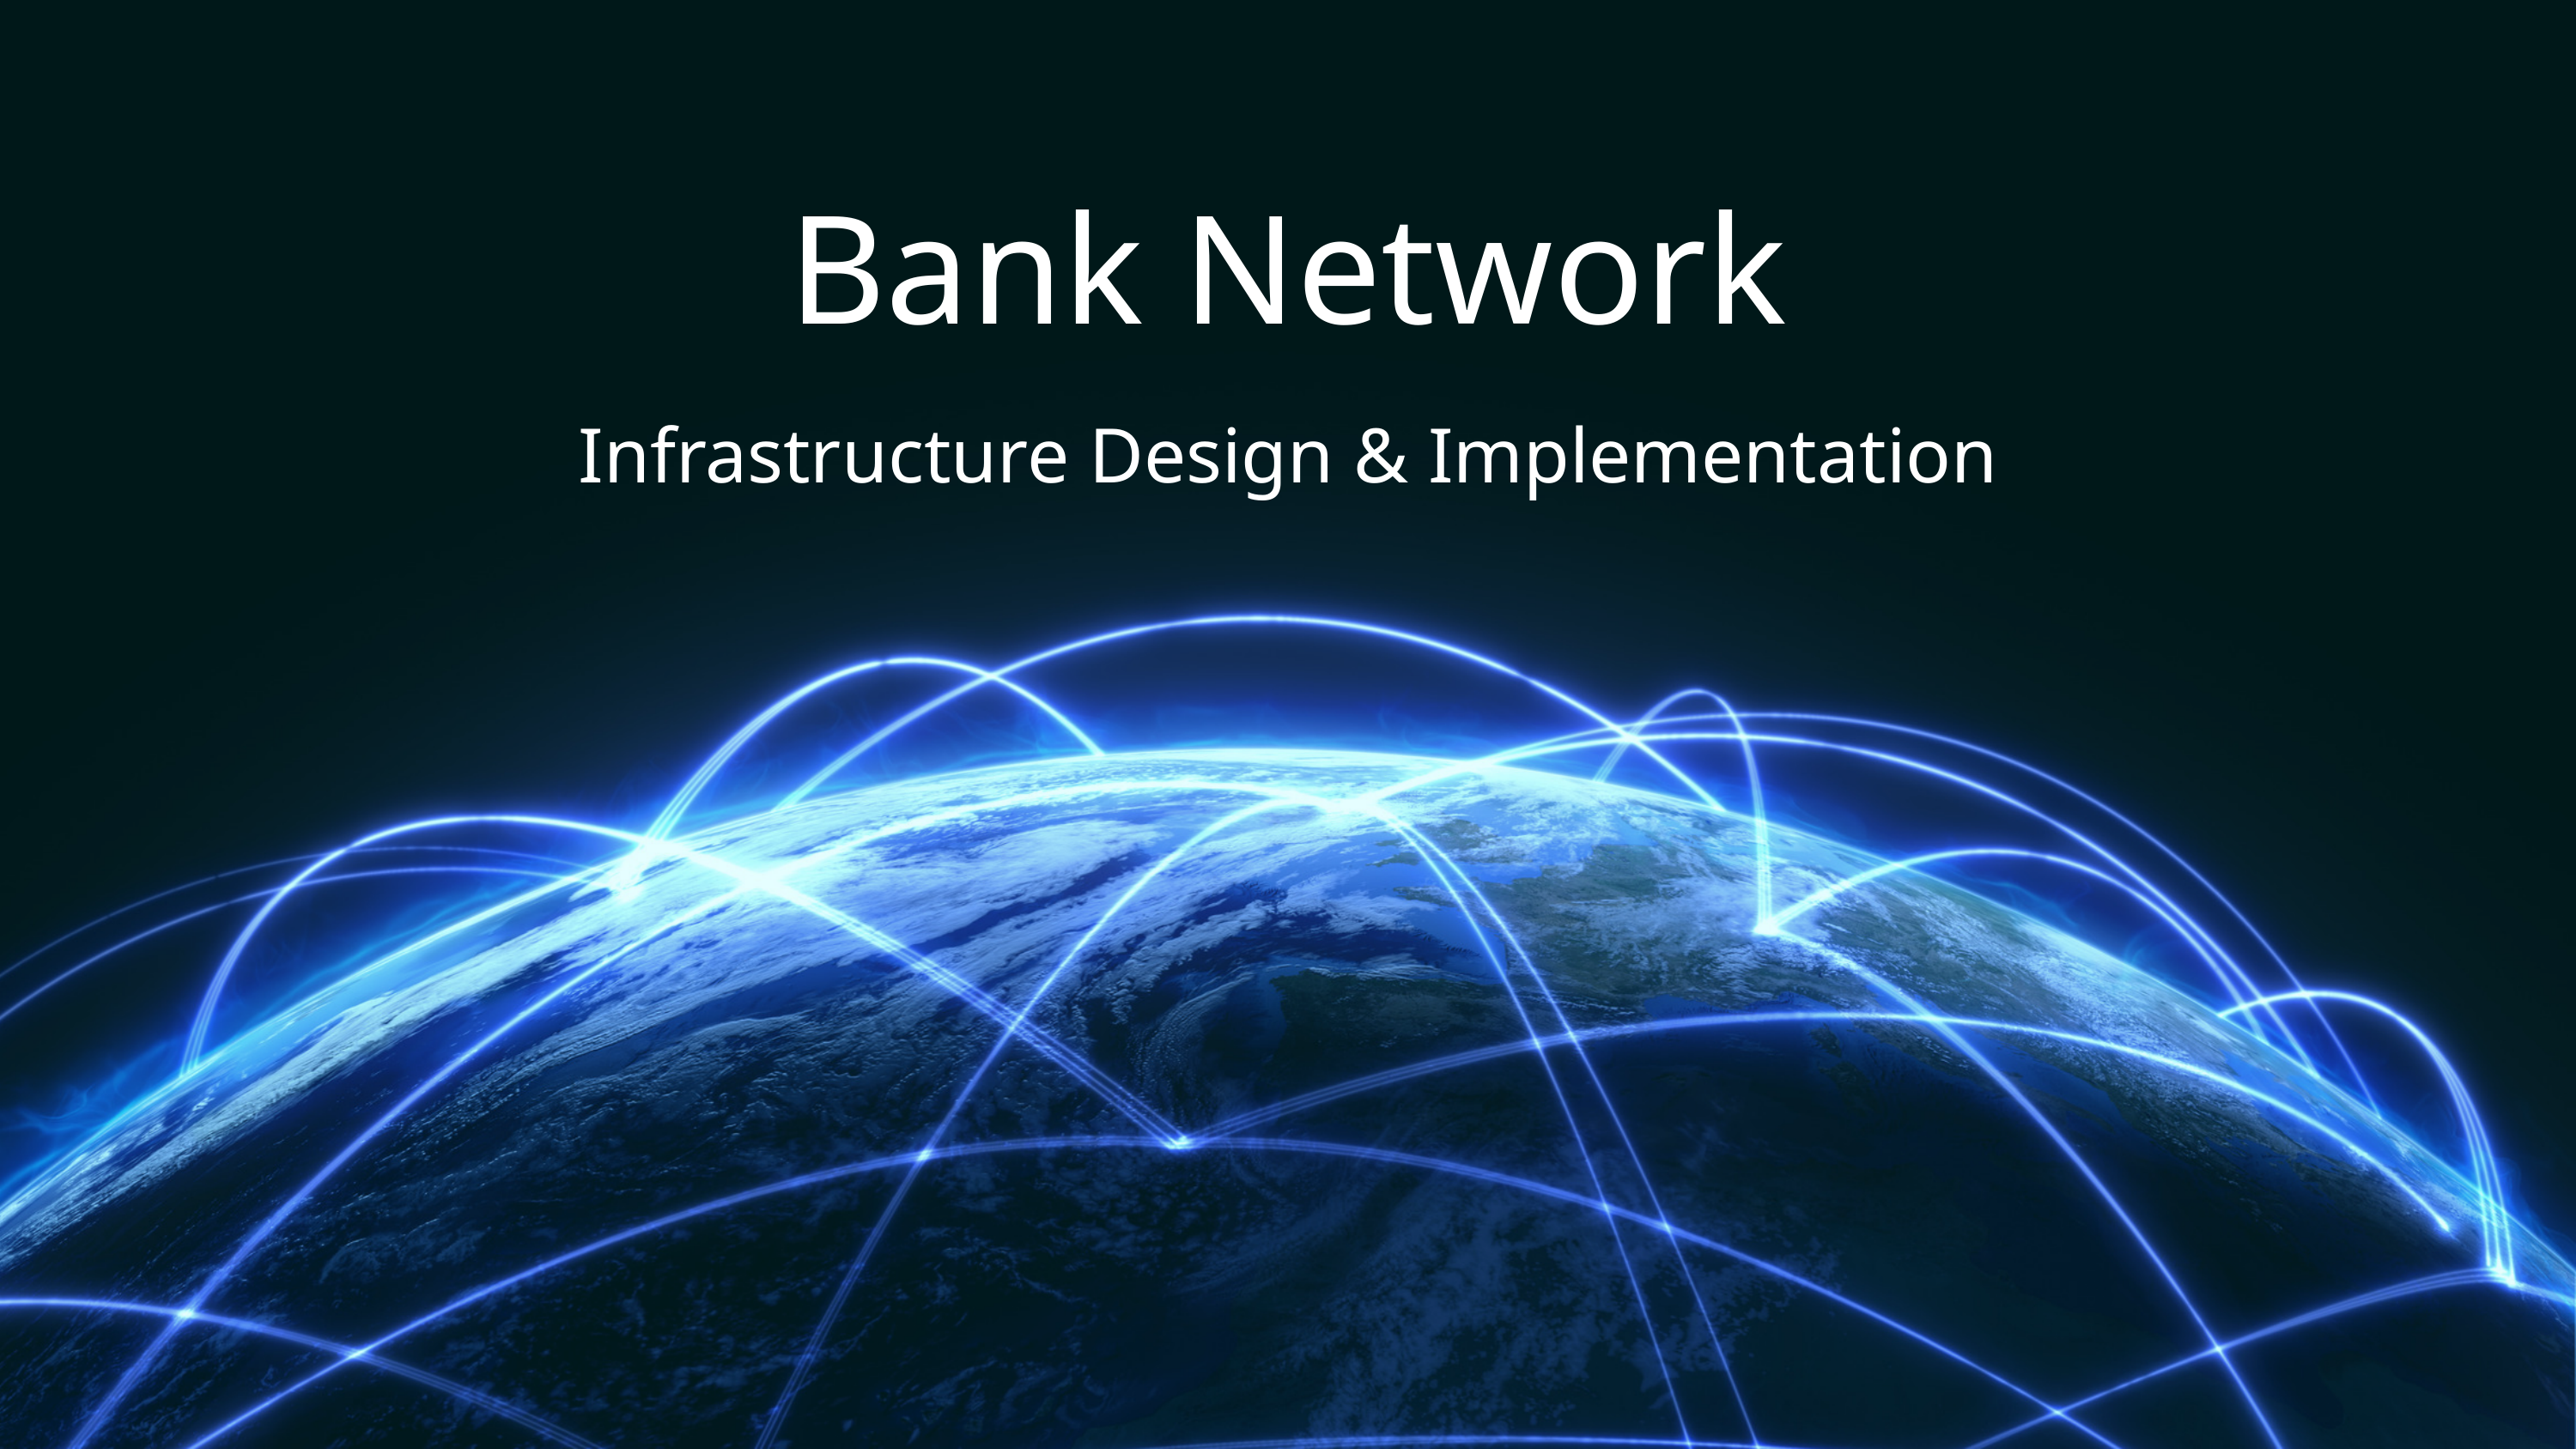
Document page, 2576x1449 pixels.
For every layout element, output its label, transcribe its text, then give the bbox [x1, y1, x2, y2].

text_box Infrastructure Design & Implementation [422, 404, 2154, 499]
text_box [0, 0, 2576, 1449]
text_box Bank Network [422, 167, 2154, 355]
